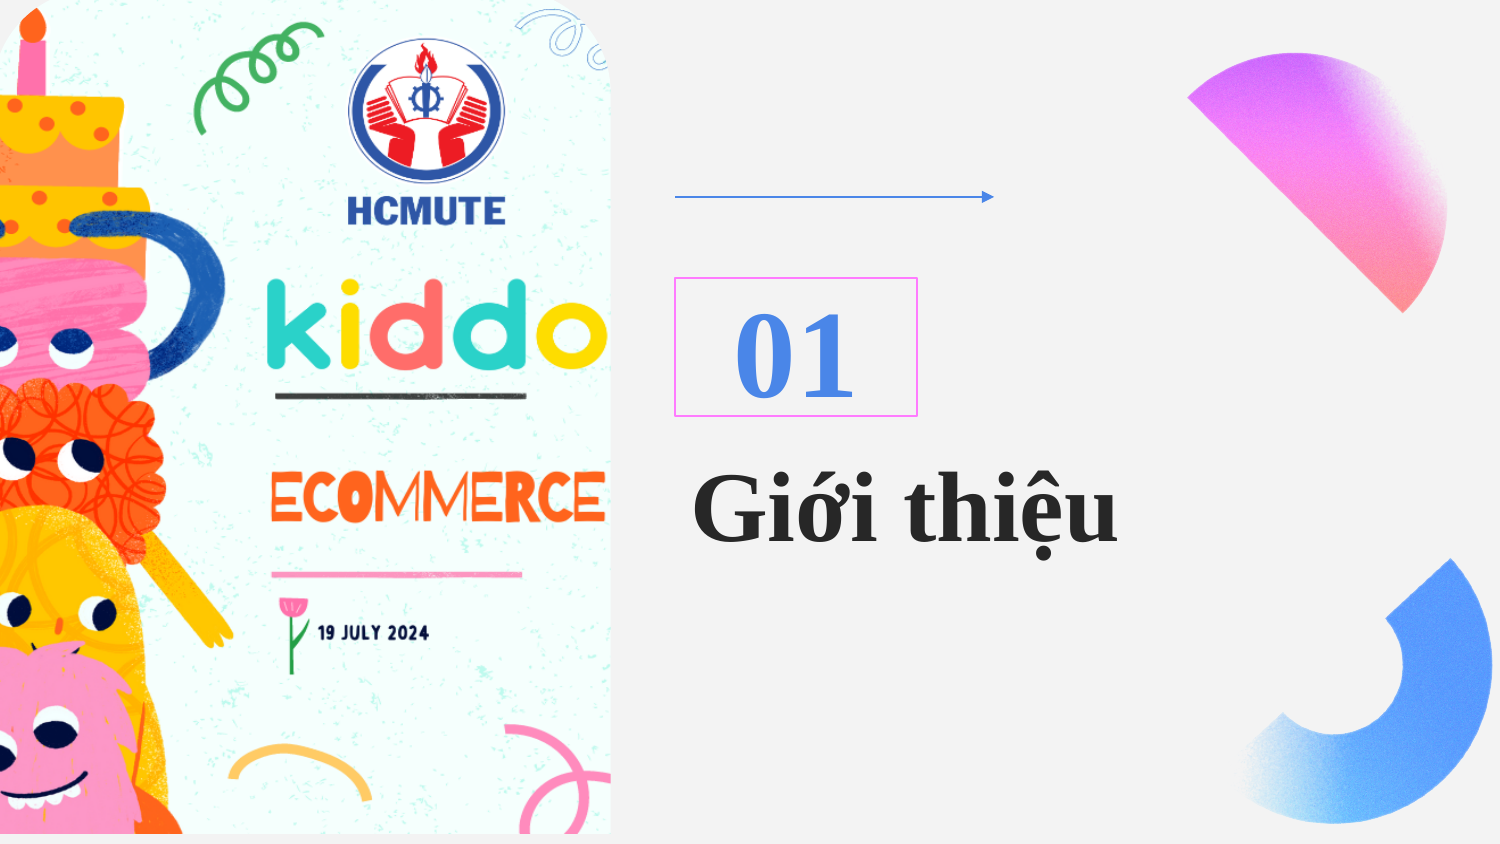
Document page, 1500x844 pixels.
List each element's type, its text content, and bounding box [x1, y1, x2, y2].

picture [0, 0, 611, 835]
title Giới thiệu [675, 426, 1357, 694]
picture [1141, 512, 1500, 844]
picture [1169, 8, 1493, 332]
title 01 [674, 277, 918, 417]
